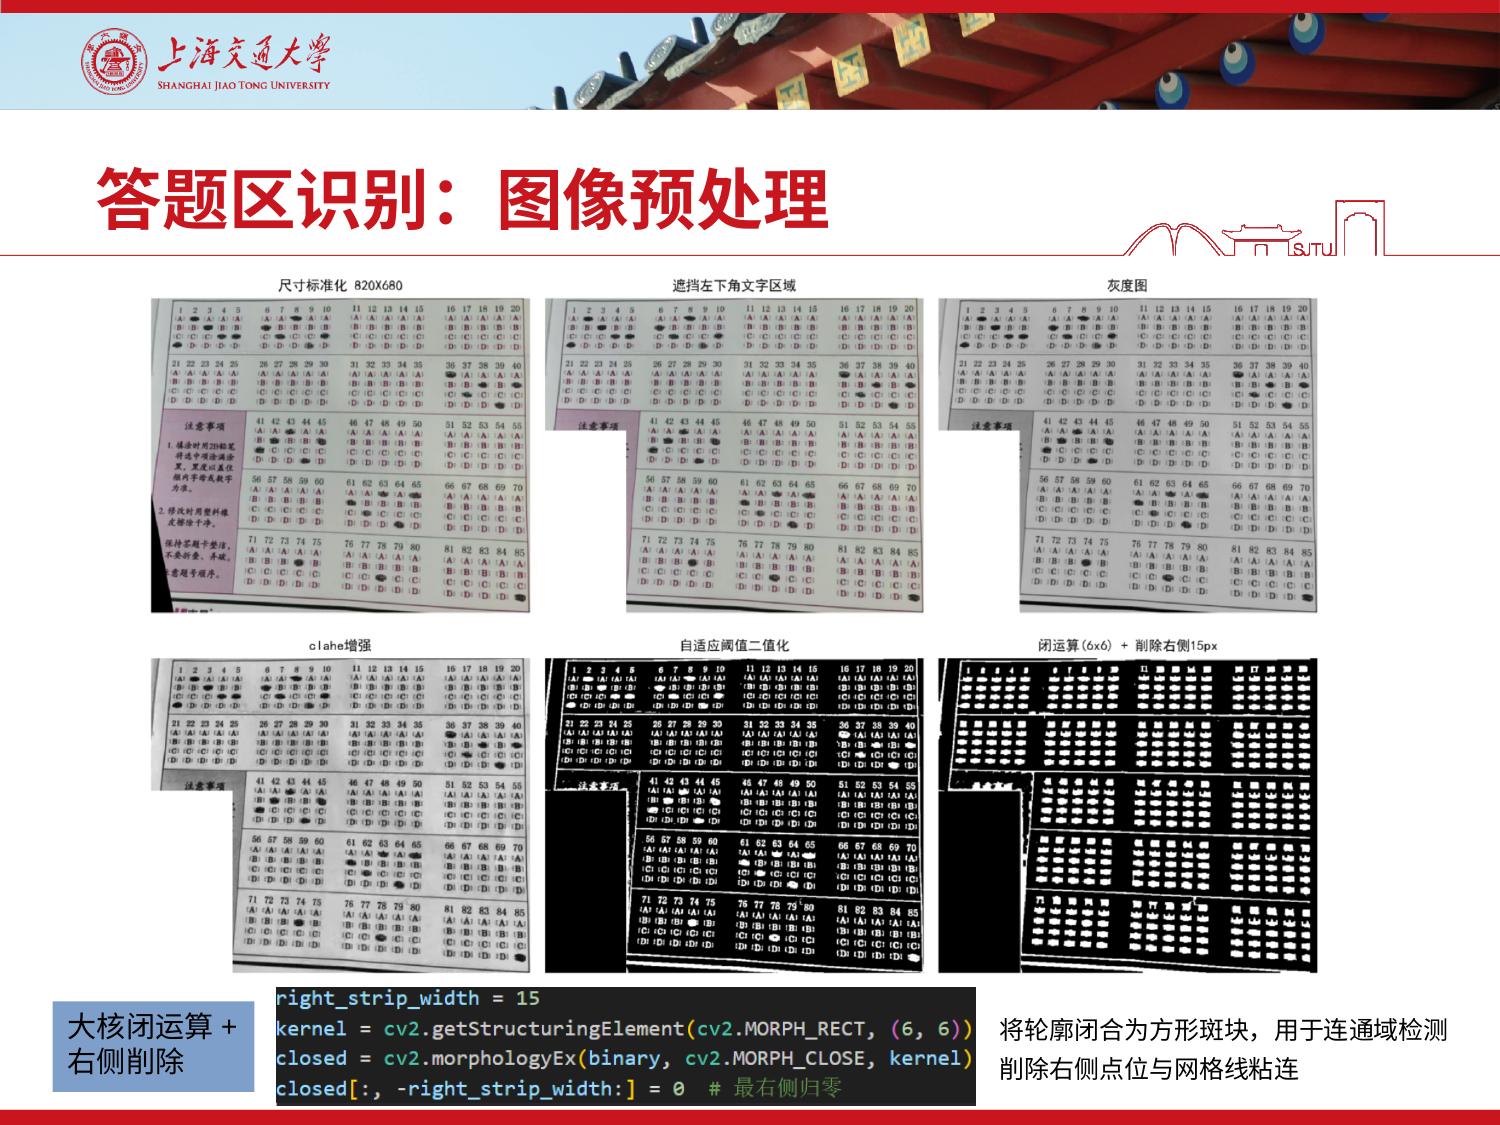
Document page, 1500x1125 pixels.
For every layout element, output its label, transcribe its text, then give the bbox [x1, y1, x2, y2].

title 答题区识别：图像预处理 [81, 160, 1455, 255]
picture [276, 987, 976, 1106]
text_box 大核闭运算+ 右侧削除 [52, 1001, 255, 1092]
picture [0, 200, 1500, 256]
picture [126, 260, 1327, 986]
picture [0, 0, 1500, 110]
text_box 将轮廓闭合为方形斑块，用于连通域检测 削除右侧点位与网格线粘连 [984, 1016, 1500, 1091]
